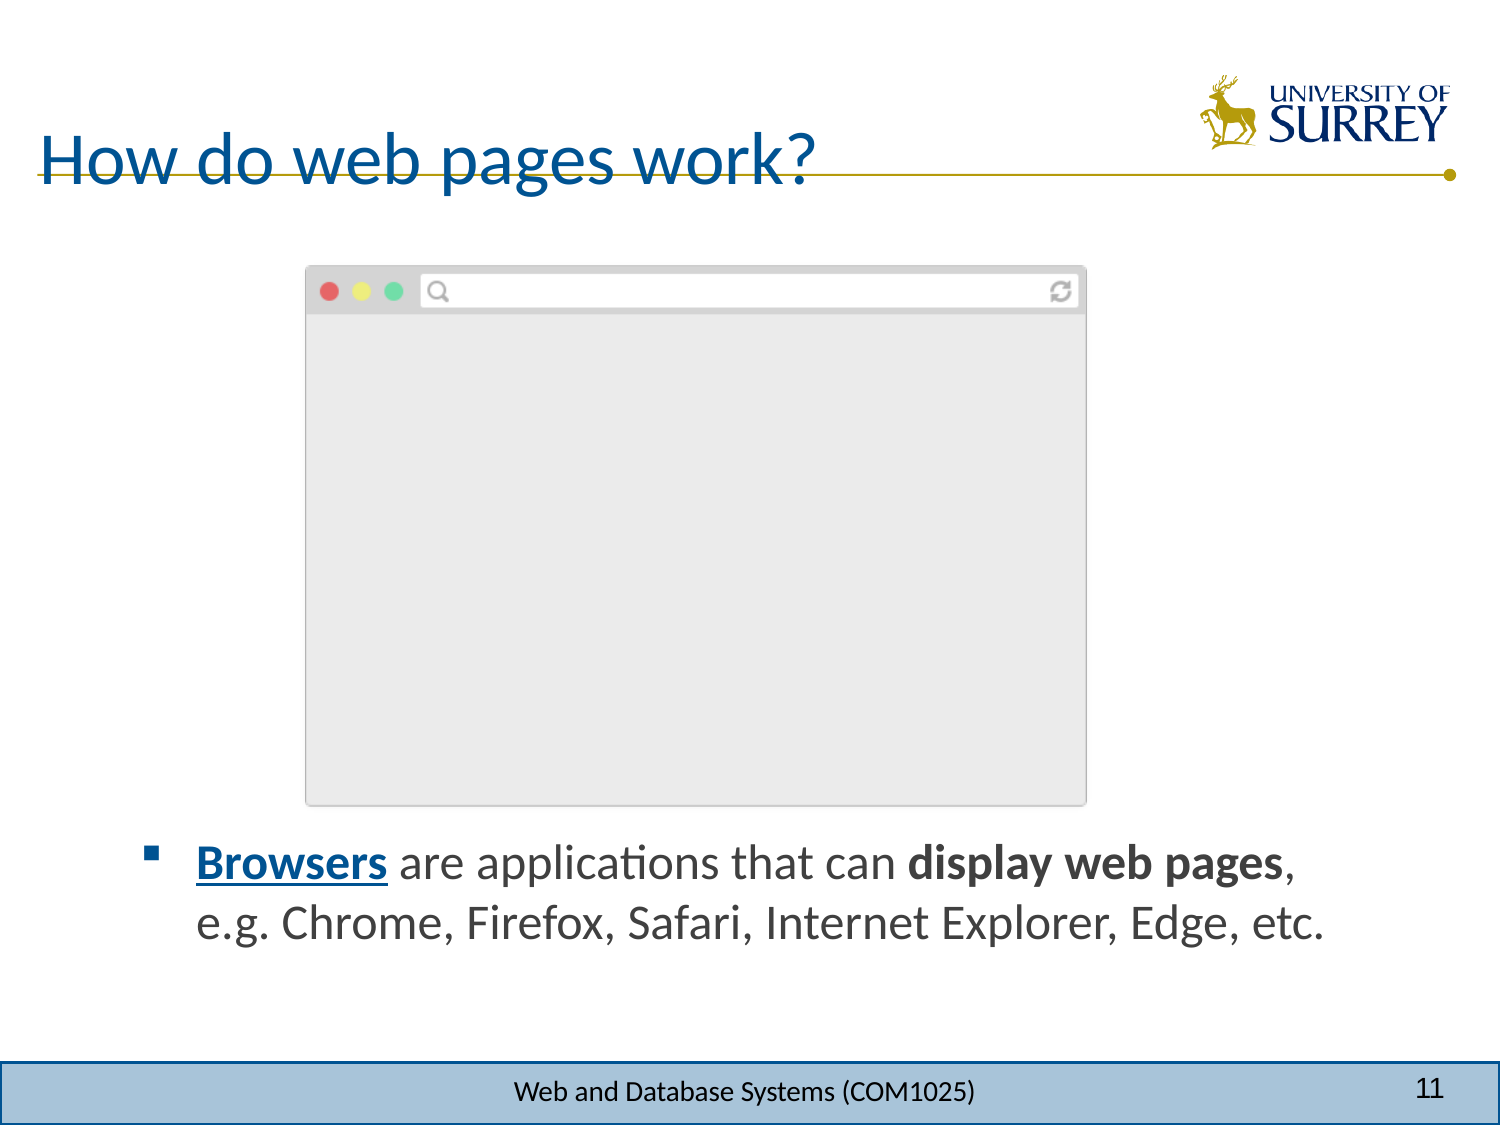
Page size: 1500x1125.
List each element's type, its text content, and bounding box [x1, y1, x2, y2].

footer Web and Database Systems (COM1025) [511, 1077, 985, 1125]
picture [1200, 75, 1450, 150]
text_box Browsers are applications that can display web pages, e.g. Chrome, Firefox, Safari, Internet Explorer, Edge, etc. [137, 827, 1341, 950]
slide_number 11 [1408, 1069, 1456, 1125]
title How do web pages work? [37, 70, 1184, 298]
picture [299, 262, 1092, 813]
